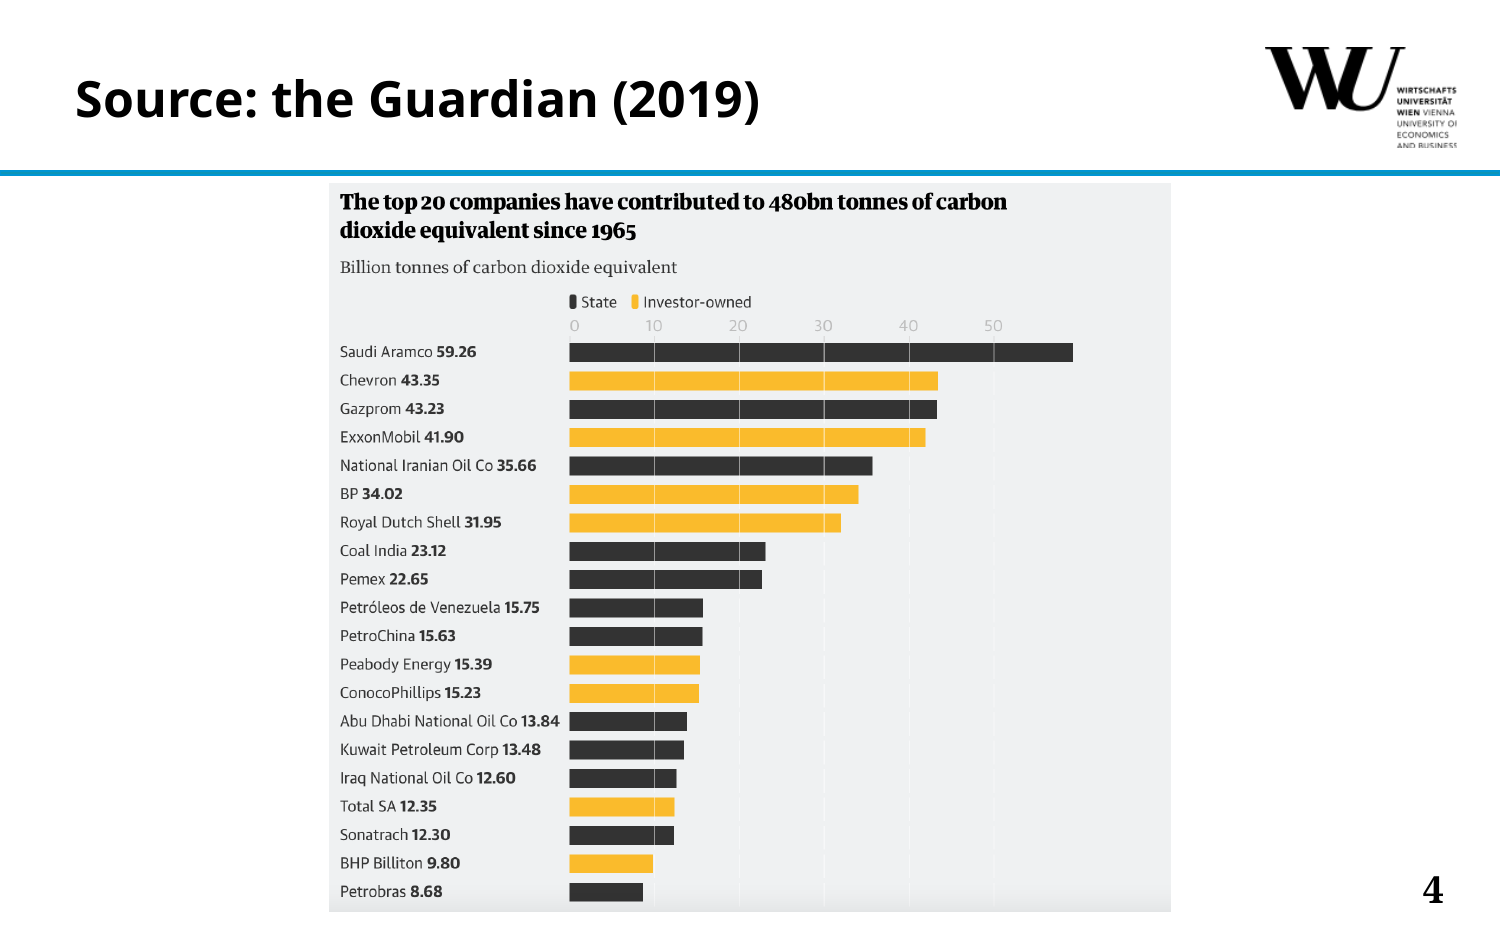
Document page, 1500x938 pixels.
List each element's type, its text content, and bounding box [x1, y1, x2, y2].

title Source: the Guardian (2019) [75, 22, 1198, 172]
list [329, 183, 1171, 912]
